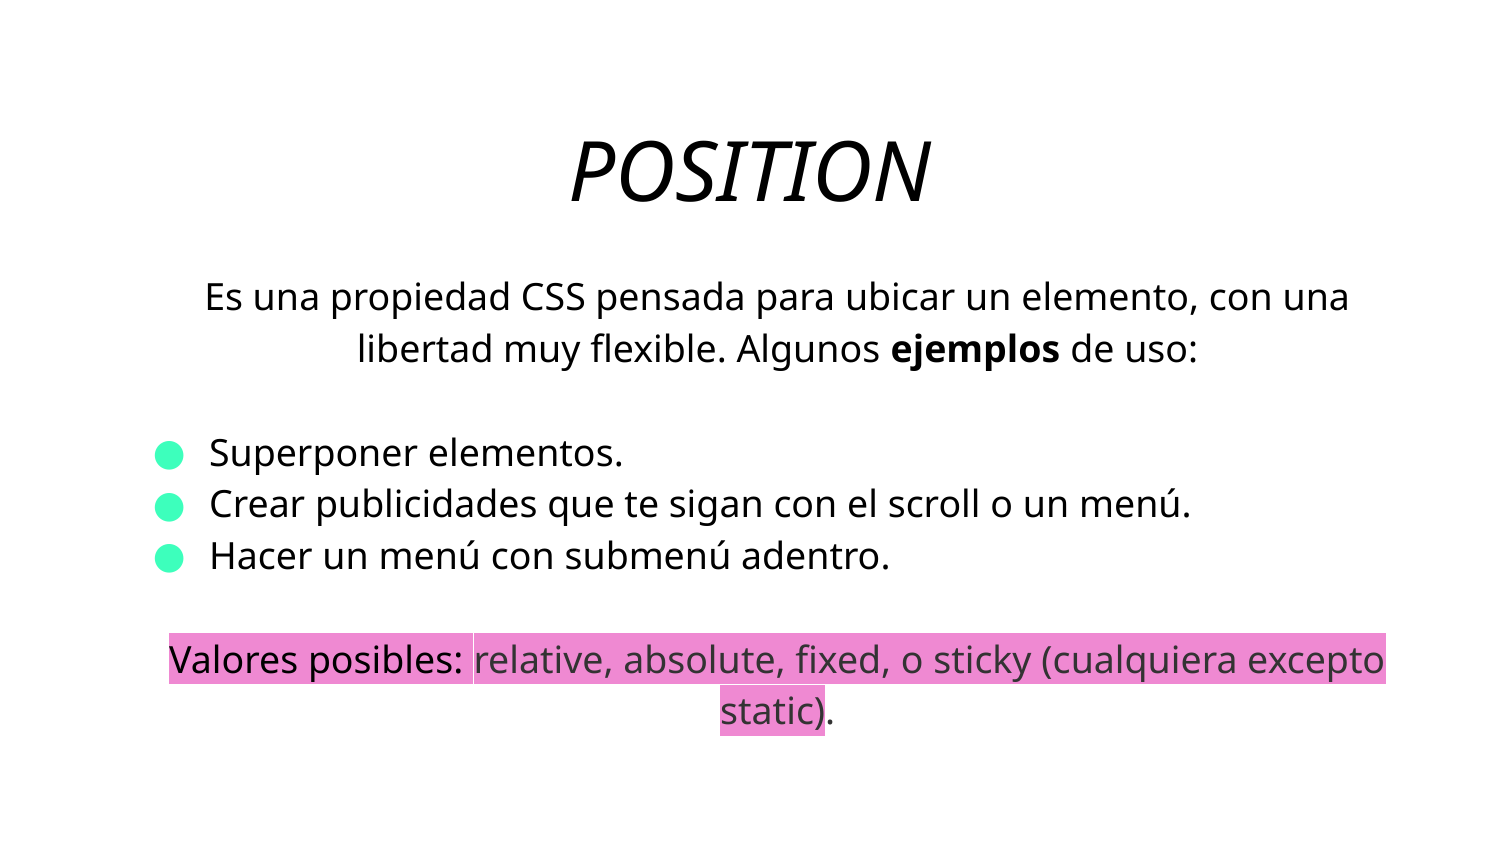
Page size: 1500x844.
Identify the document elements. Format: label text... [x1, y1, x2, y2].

text_box POSITION [238, 87, 1262, 203]
text_box Es una propiedad CSS pensada para ubicar un elemento, con una libertad muy flexible. Algunos ejemplos de uso: Superponer elementos. Crear publicidades que te sigan con el scroll o un menú. Hacer un menú con submenú adentro. Valores posibles: relative, absolute, fixed, o sticky (cualquiera excepto static). [119, 251, 1437, 765]
